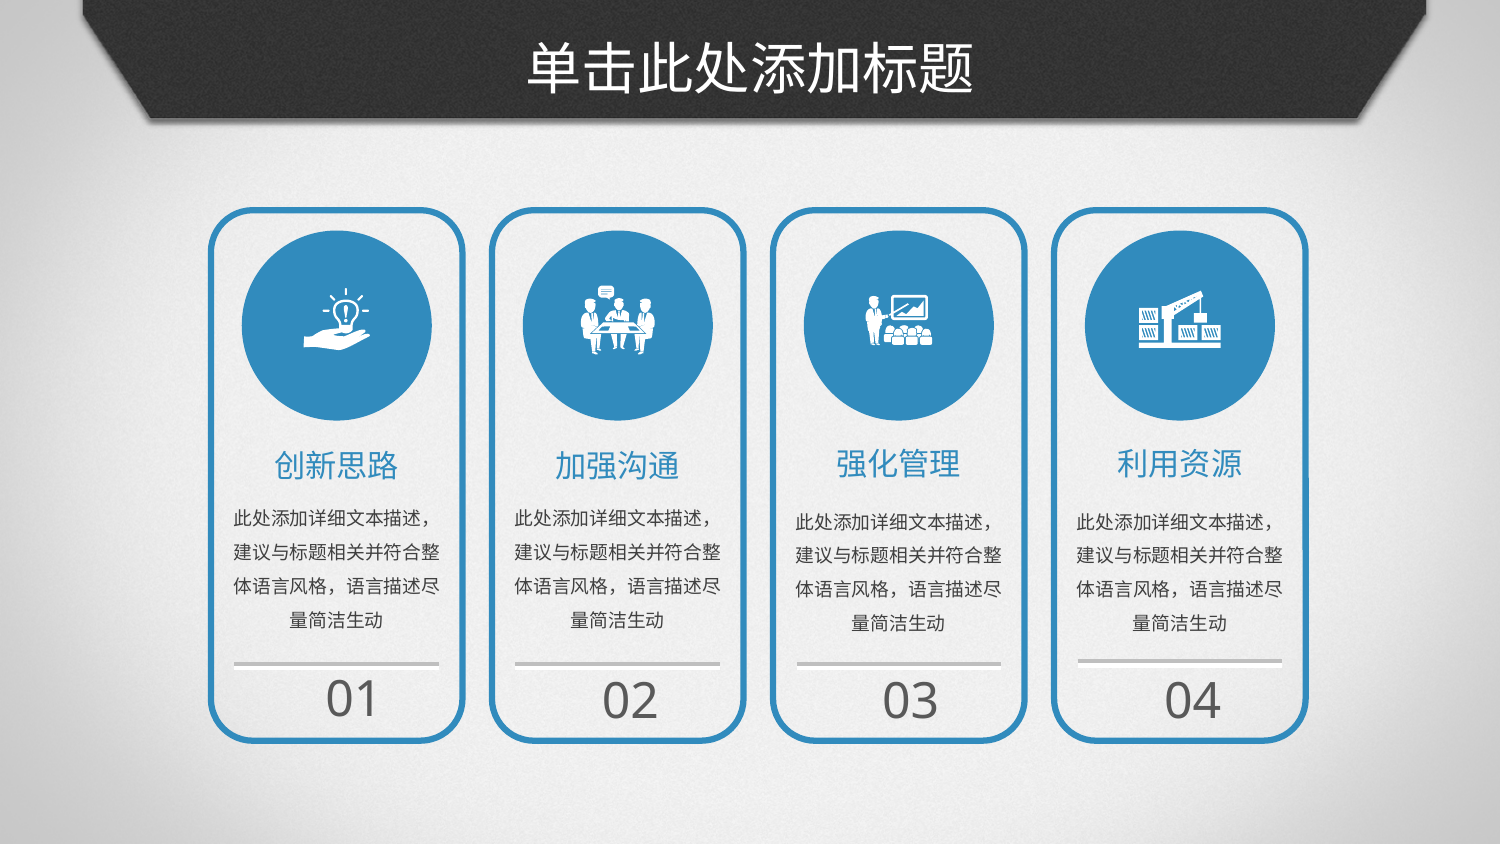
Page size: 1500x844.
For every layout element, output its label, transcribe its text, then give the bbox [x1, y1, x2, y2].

title 单击此处添加标题 [301, 25, 1199, 110]
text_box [491, 209, 744, 741]
picture [0, 0, 1500, 844]
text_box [210, 209, 463, 741]
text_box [772, 209, 1025, 741]
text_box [1053, 209, 1306, 741]
